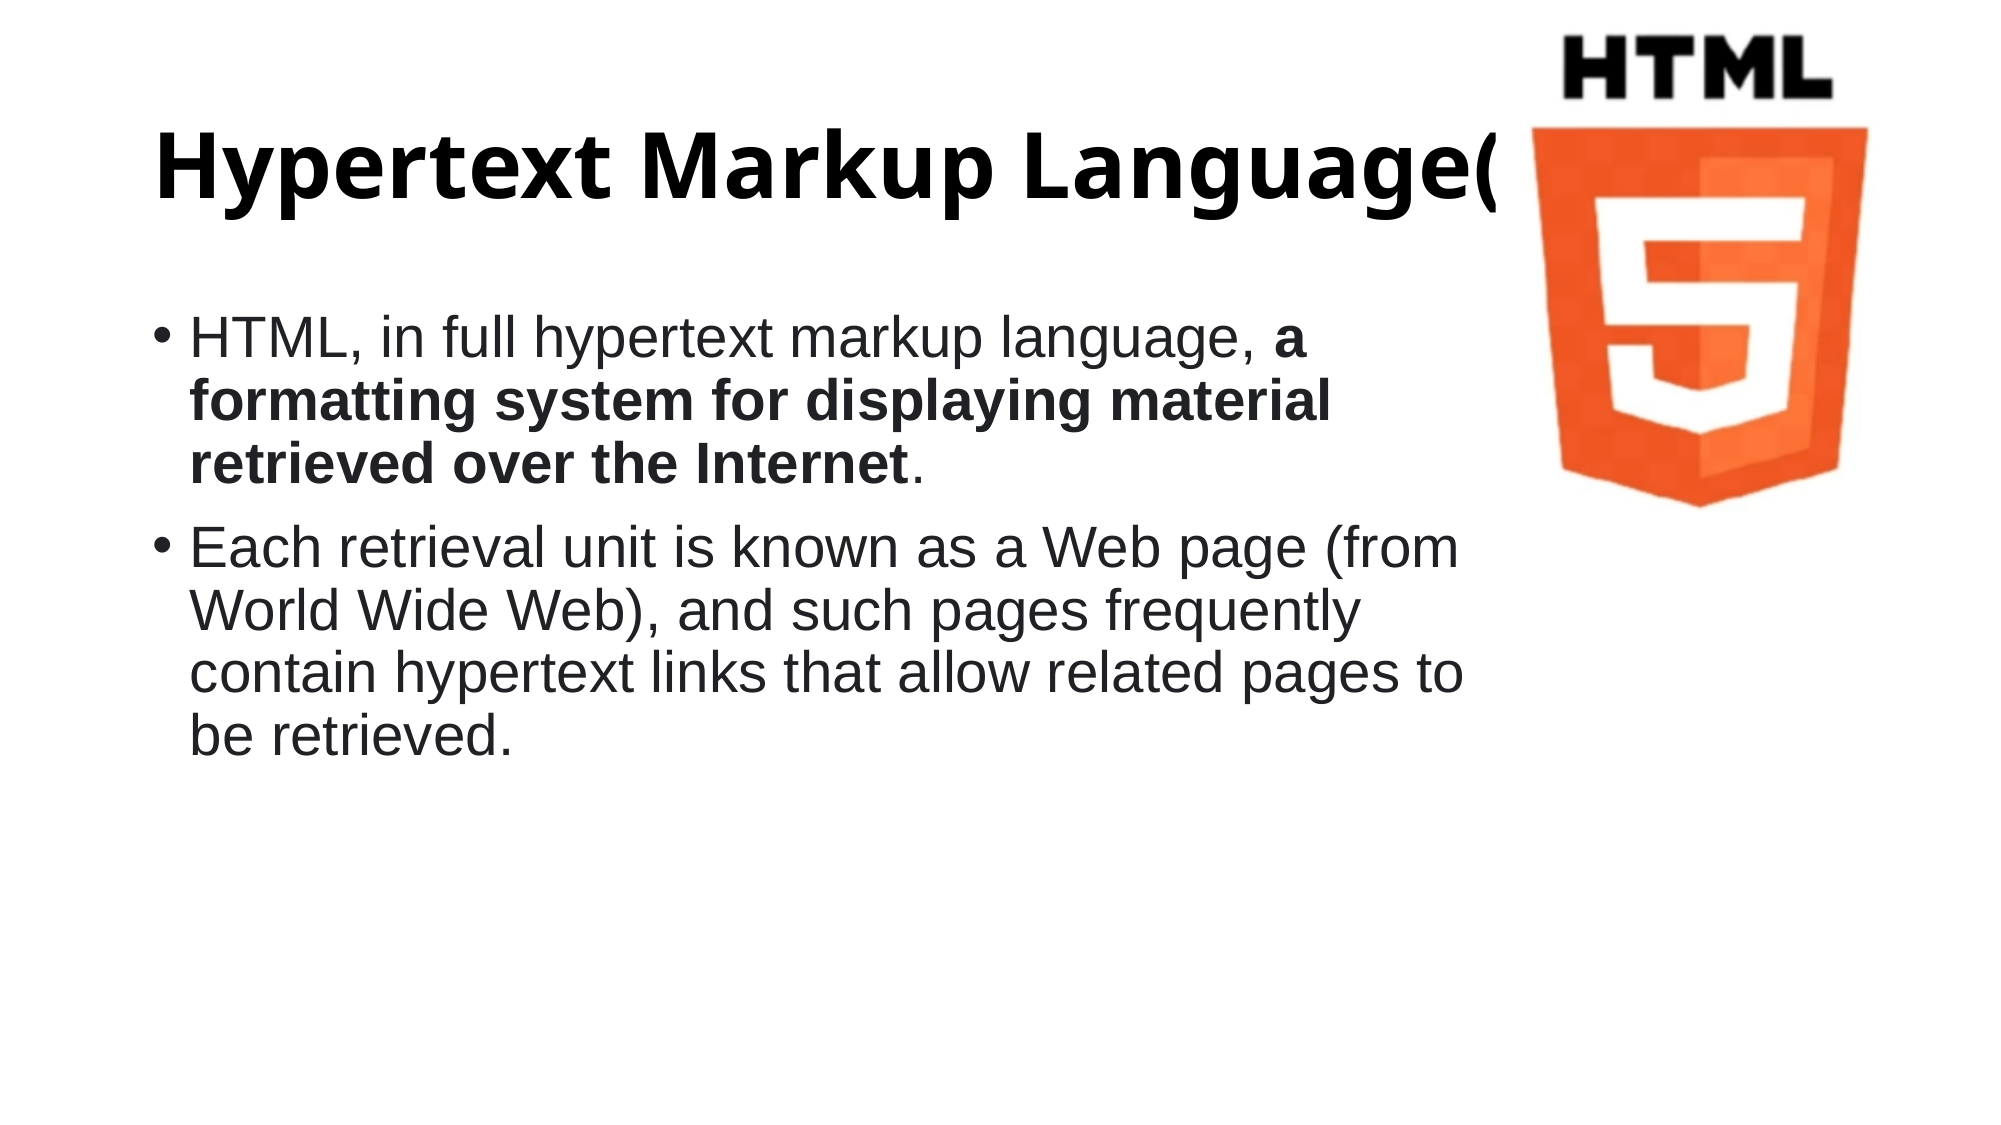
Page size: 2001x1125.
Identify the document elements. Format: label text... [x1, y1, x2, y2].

title Hypertext Markup Language(HTML) [137, 59, 1495, 278]
list HTML, in full hypertext markup language, a formatting system for displaying material retrieved over the Internet. Each retrieval unit is known as a Web page (from World Wide Web), and such pages frequently contain hypertext links that allow related pages to be retrieved. [137, 299, 1511, 1014]
picture [1495, 0, 1889, 512]
